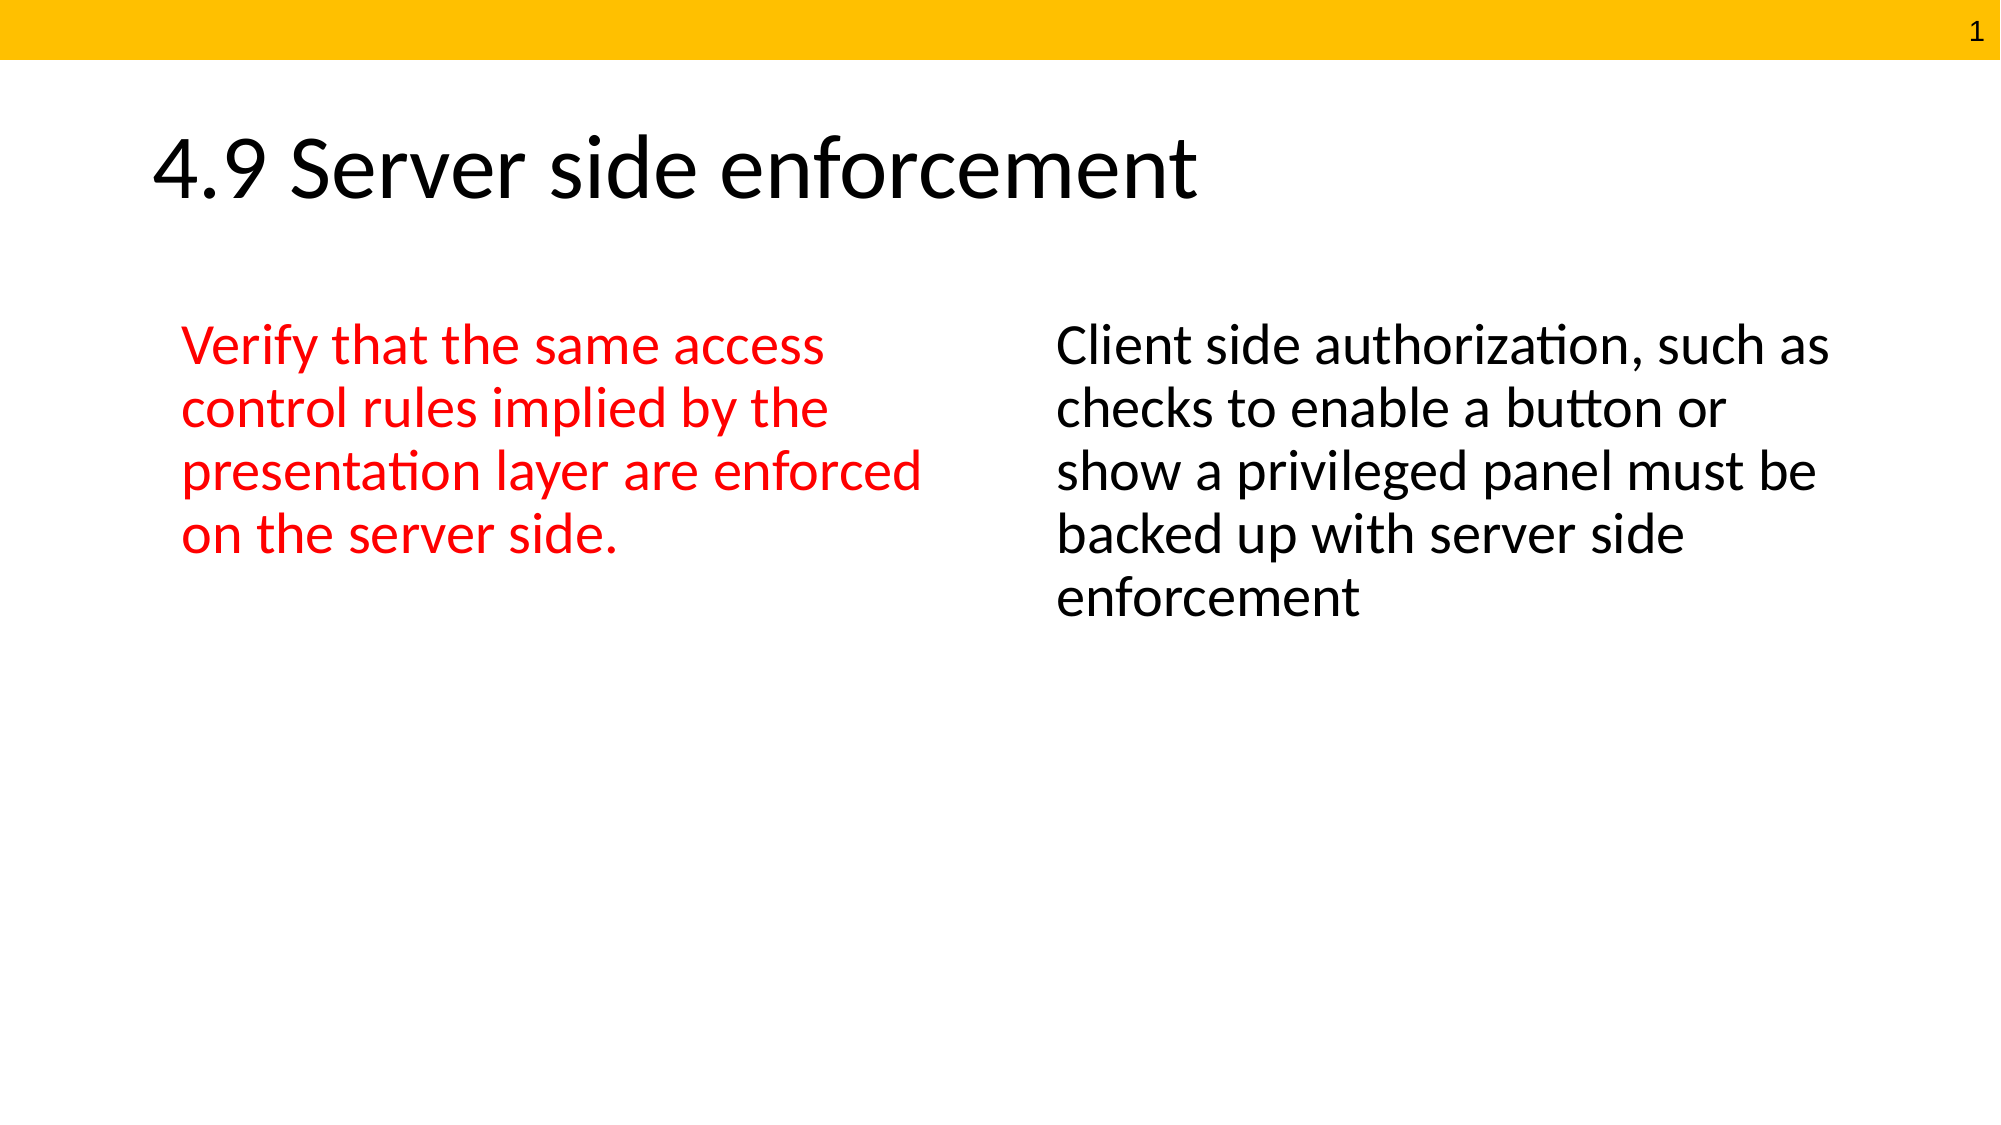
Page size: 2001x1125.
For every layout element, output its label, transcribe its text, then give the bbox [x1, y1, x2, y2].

list Verify that the same access control rules implied by the presentation layer are enforced on the server side. [137, 299, 988, 1014]
title 4.9 Server side enforcement [137, 59, 1863, 278]
list Client side authorization, such as checks to enable a button or show a privileged panel must be backed up with server side enforcement [1012, 299, 1863, 1014]
